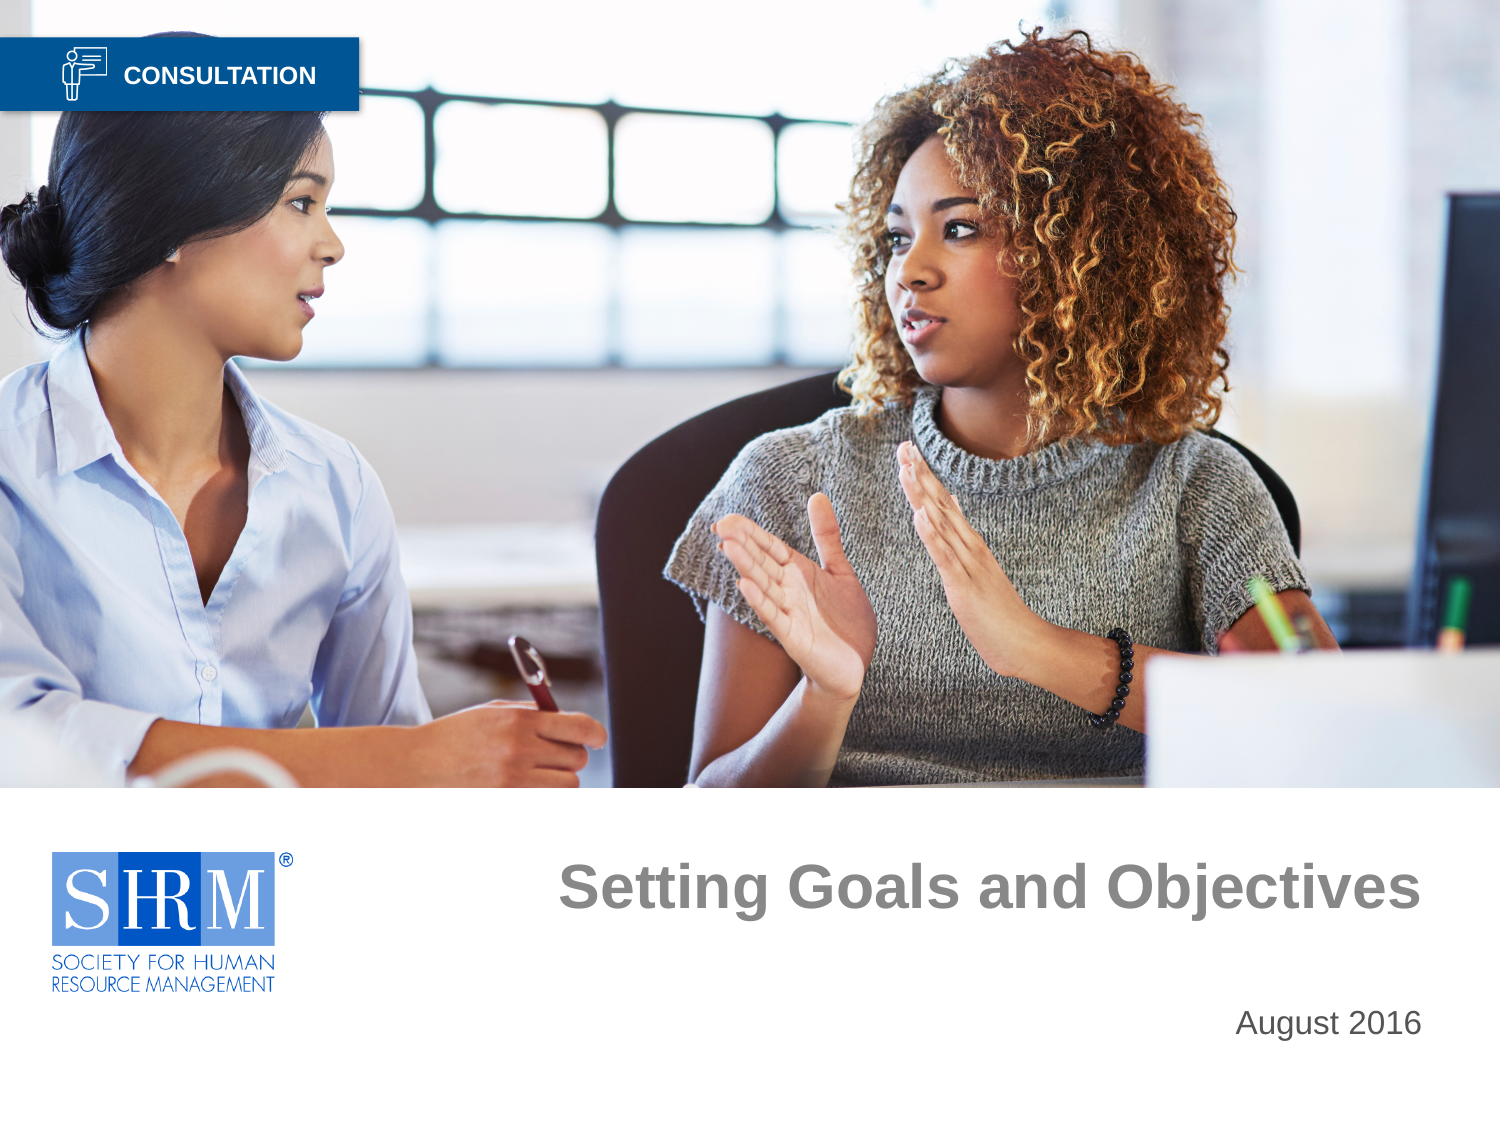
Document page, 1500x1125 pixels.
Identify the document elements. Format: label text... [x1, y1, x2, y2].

picture [0, 0, 1500, 788]
picture [62, 47, 107, 101]
list August 2016 [312, 1001, 1438, 1096]
title Setting Goals and Objectives [312, 852, 1438, 984]
